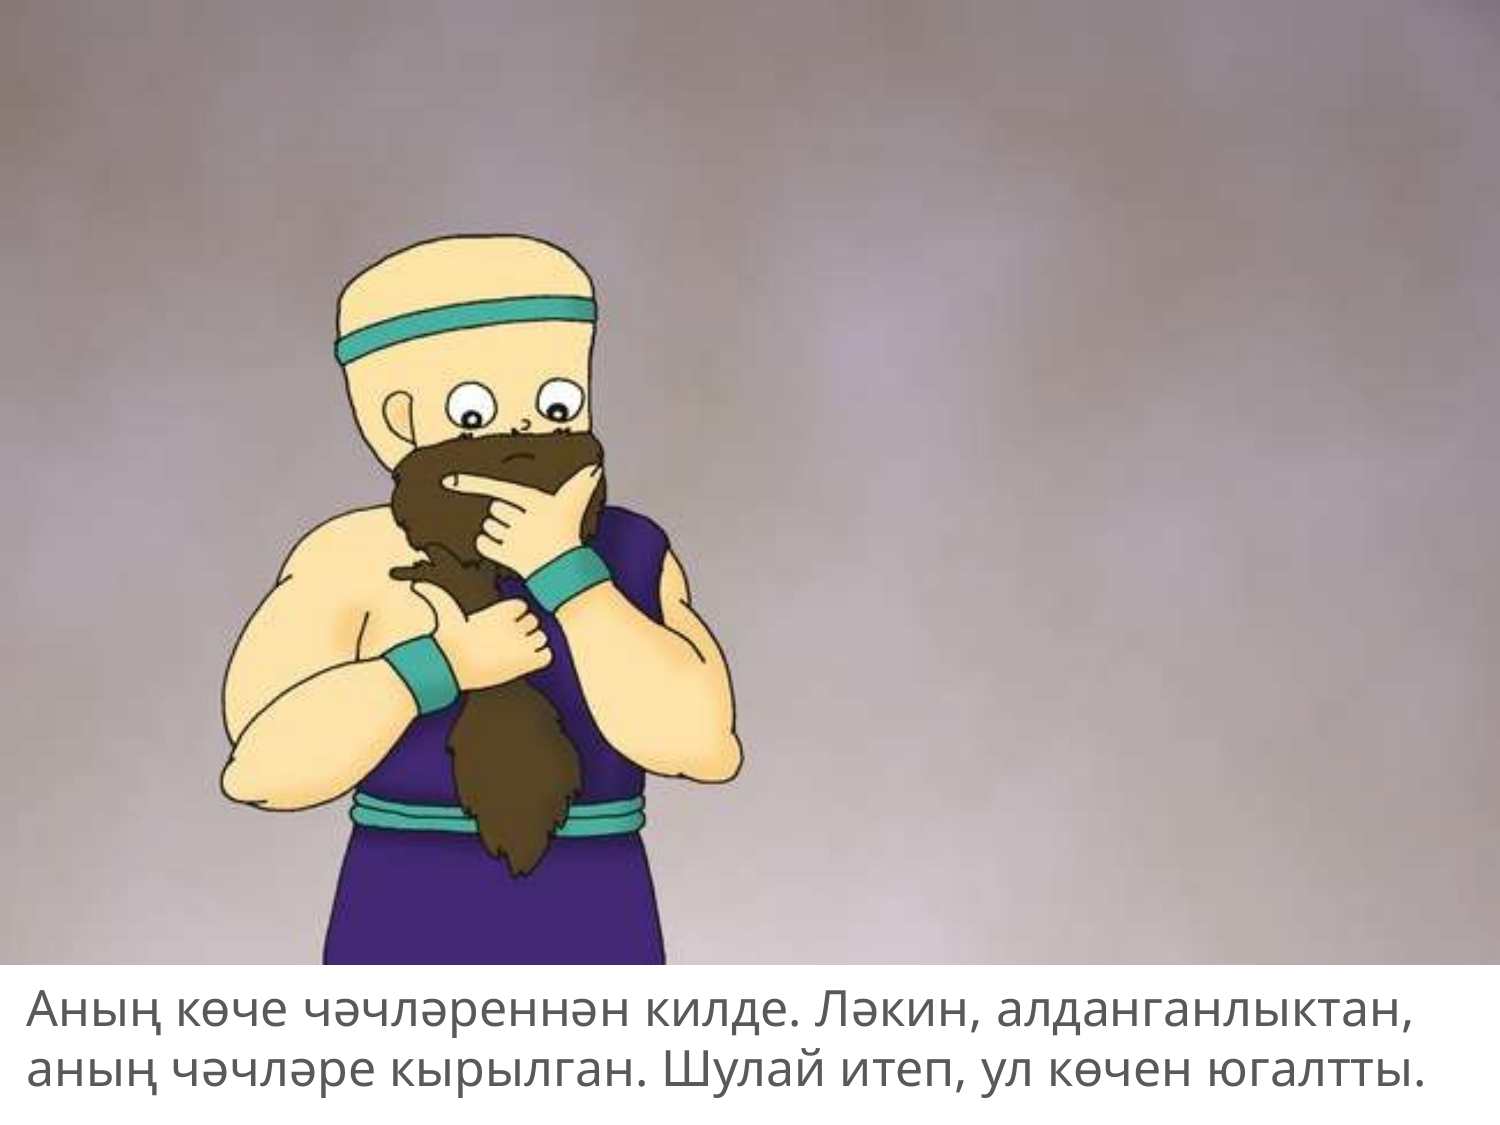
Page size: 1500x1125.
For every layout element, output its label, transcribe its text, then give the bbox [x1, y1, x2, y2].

picture [0, 0, 1500, 965]
text_box Аның көче чәчләреннән килде. Ләкин, алданганлыктан, аның чәчләре кырылган. Шулай итеп, ул көчен югалтты. [11, 973, 1498, 1105]
